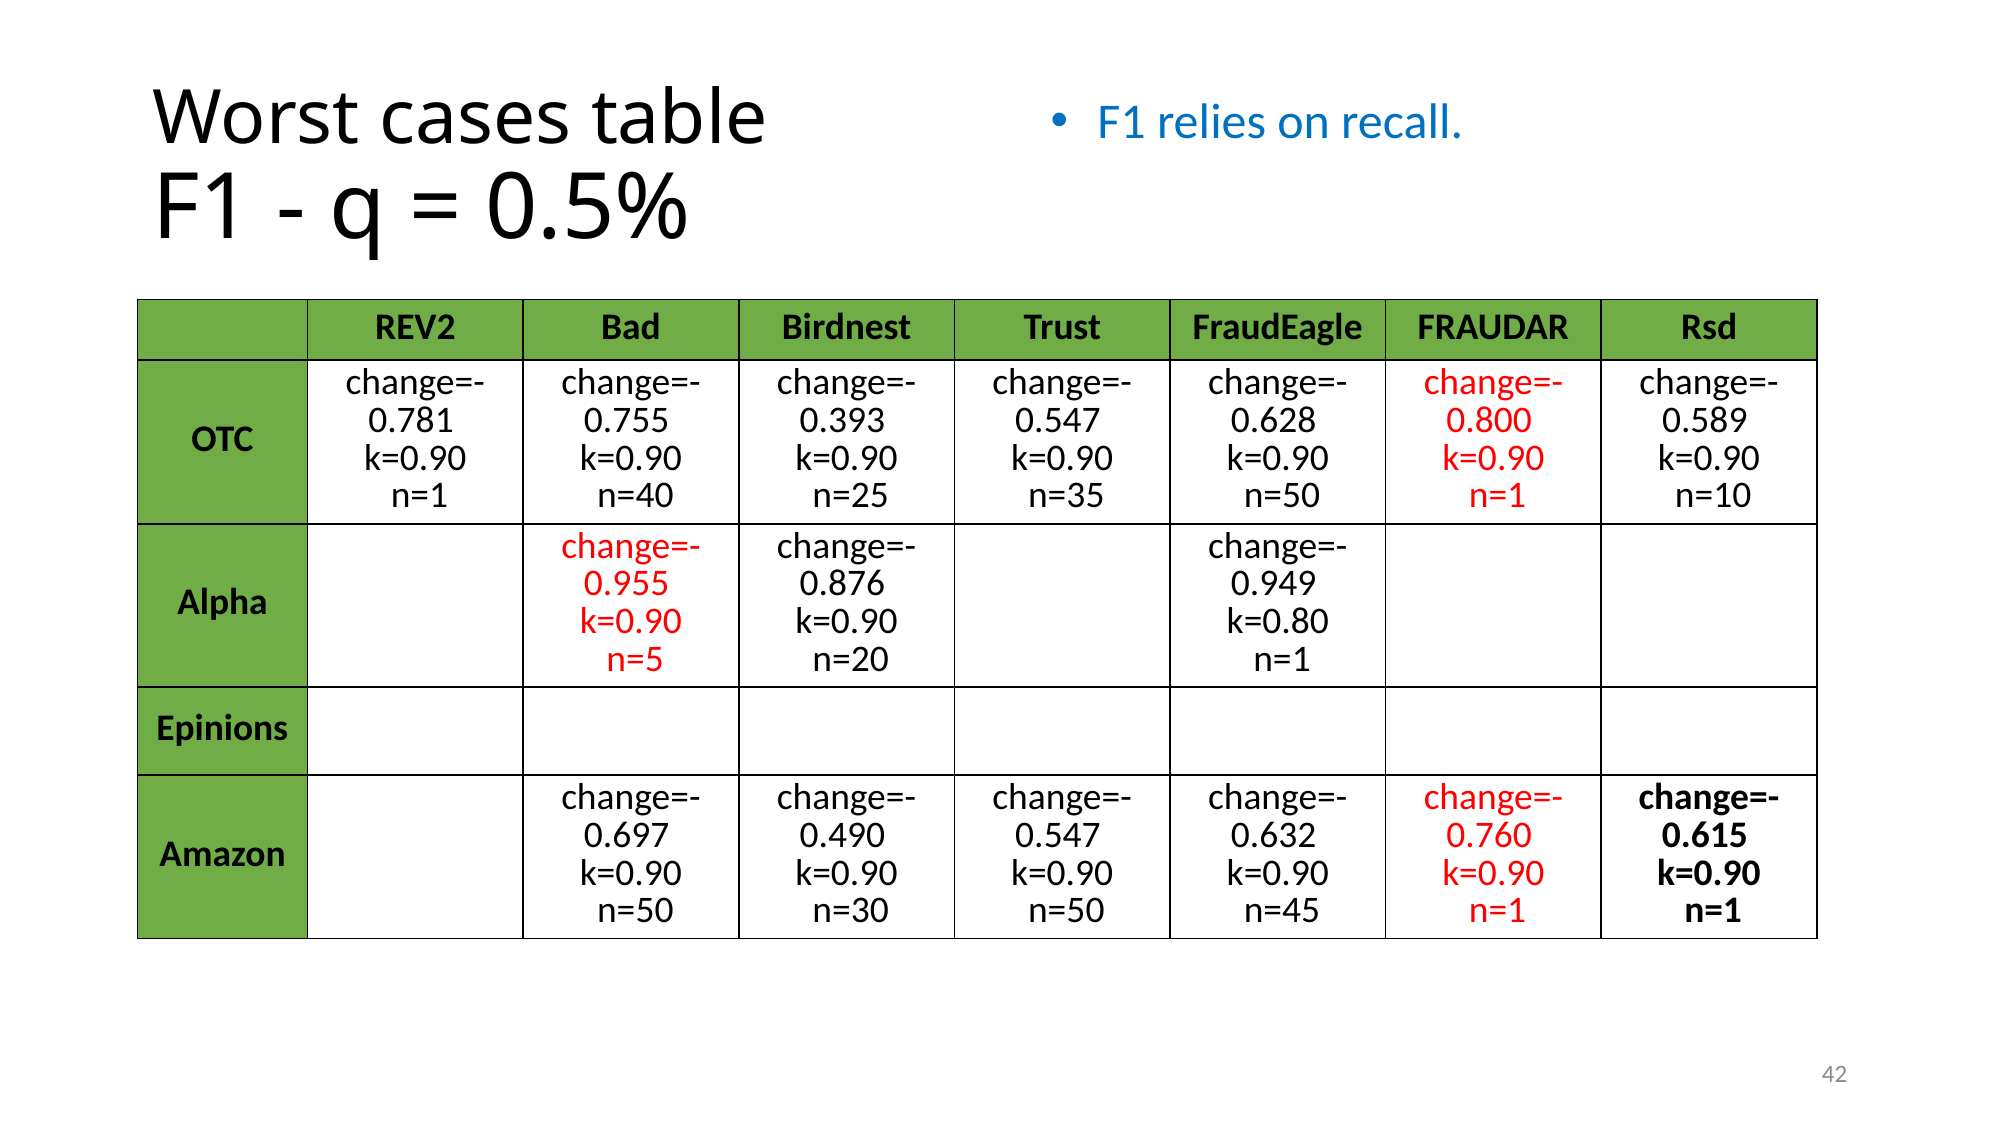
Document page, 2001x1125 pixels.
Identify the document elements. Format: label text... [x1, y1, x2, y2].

table_cell change=-0.632 k=0.90 n=45 [1171, 776, 1385, 938]
table_cell change=-0.760 k=0.90 n=1 [1386, 776, 1600, 938]
table_cell [1386, 688, 1600, 774]
table_cell change=-0.781 k=0.90 n=1 [308, 361, 522, 523]
table_cell [955, 525, 1169, 686]
table_cell change=-0.955 k=0.90 n=5 [524, 525, 738, 686]
table_header FRAUDAR [1386, 300, 1600, 359]
table_cell [1602, 688, 1816, 774]
table_header REV2 [308, 300, 522, 359]
table_cell [308, 688, 522, 774]
table_cell [955, 688, 1169, 774]
text_box F1 relies on recall. [1035, 81, 1479, 157]
table_cell change=-0.589 k=0.90 n=10 [1602, 361, 1816, 523]
table_cell change=-0.547 k=0.90 n=35 [955, 361, 1169, 523]
table_header [138, 300, 307, 359]
table_cell [740, 688, 954, 774]
table_cell Alpha [138, 525, 307, 686]
table_cell change=-0.697 k=0.90 n=50 [524, 776, 738, 938]
table_header Birdnest [740, 300, 954, 359]
table_header Bad [524, 300, 738, 359]
title Worst cases table F1 - q = 0.5% [137, 59, 1863, 278]
table_cell change=-0.876 k=0.90 n=20 [740, 525, 954, 686]
table_cell [524, 688, 738, 774]
table_header FraudEagle [1171, 300, 1385, 359]
table_cell change=-0.755 k=0.90 n=40 [524, 361, 738, 523]
table_cell change=-0.547 k=0.90 n=50 [955, 776, 1169, 938]
table_cell [1386, 525, 1600, 686]
table_cell change=-0.615 k=0.90 n=1 [1602, 776, 1816, 938]
table_cell Epinions [138, 688, 307, 774]
table_header Rsd [1602, 300, 1816, 359]
table_cell change=-0.800 k=0.90 n=1 [1386, 361, 1600, 523]
slide_number 42 [1412, 1042, 1863, 1103]
table_header Trust [955, 300, 1169, 359]
table_cell change=-0.393 k=0.90 n=25 [740, 361, 954, 523]
table_cell change=-0.628 k=0.90 n=50 [1171, 361, 1385, 523]
table_cell [308, 776, 522, 938]
table_cell change=-0.490 k=0.90 n=30 [740, 776, 954, 938]
table_cell [1171, 688, 1385, 774]
table_cell OTC [138, 361, 307, 523]
table_cell change=-0.949 k=0.80 n=1 [1171, 525, 1385, 686]
table_cell [1602, 525, 1816, 686]
table_cell [308, 525, 522, 686]
table_cell Amazon [138, 776, 307, 938]
